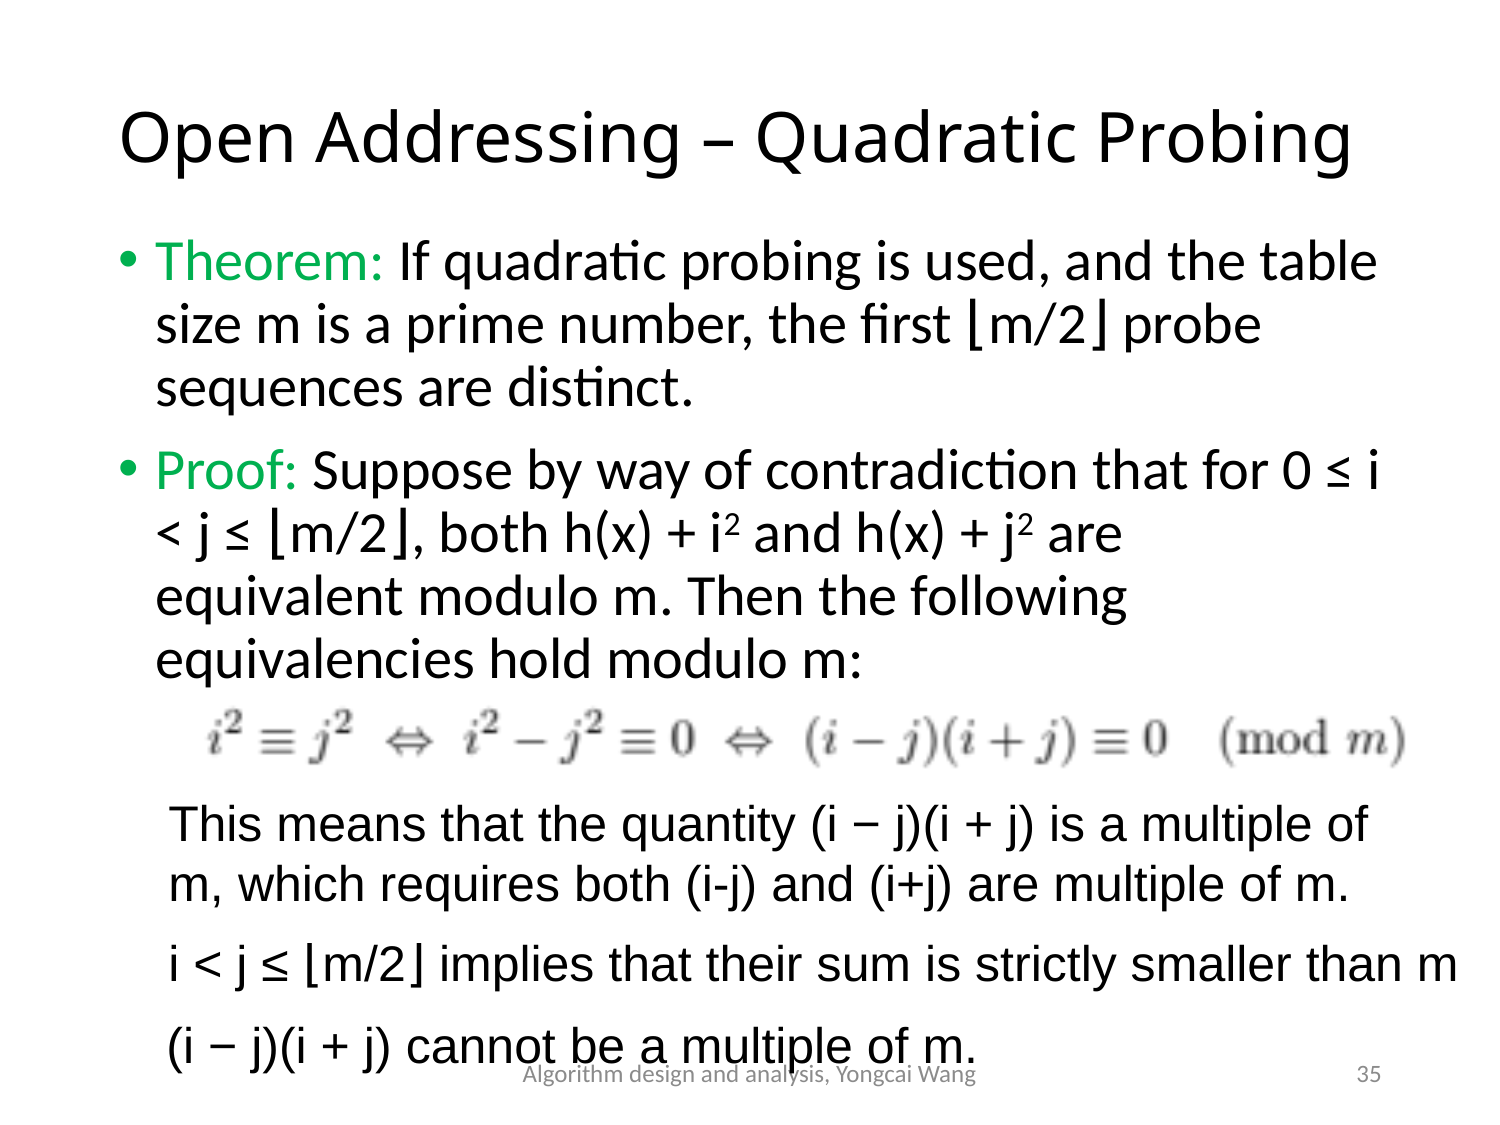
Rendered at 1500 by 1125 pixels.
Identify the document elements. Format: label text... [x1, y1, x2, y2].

text_box (i − j)(i + j) cannot be a multiple of m. [151, 1005, 1034, 1081]
title Open Addressing – Quadratic Probing [103, 59, 1397, 221]
footer Algorithm design and analysis, Yongcai Wang [496, 1042, 1004, 1103]
text_box This means that the quantity (i − j)(i + j) is a multiple of m, which requires both (i-j) and (i+j) are multiple of m. [153, 784, 1448, 920]
list Theorem: If quadratic probing is used, and the table size m is a prime number, the first ⌊m/2⌋ probe sequences are distinct. Proof: Suppose by way of contradiction that for 0 ≤ i < j ≤ ⌊m/2⌋, both h(x) + i2 and h(x) + j2 are equivalent modulo m. Then the following equivalencies hold modulo m: [103, 222, 1397, 937]
picture [179, 690, 1422, 793]
text_box i < j ≤ ⌊m/2⌋ implies that their sum is strictly smaller than m [153, 923, 1500, 999]
slide_number 35 [1059, 1042, 1397, 1103]
